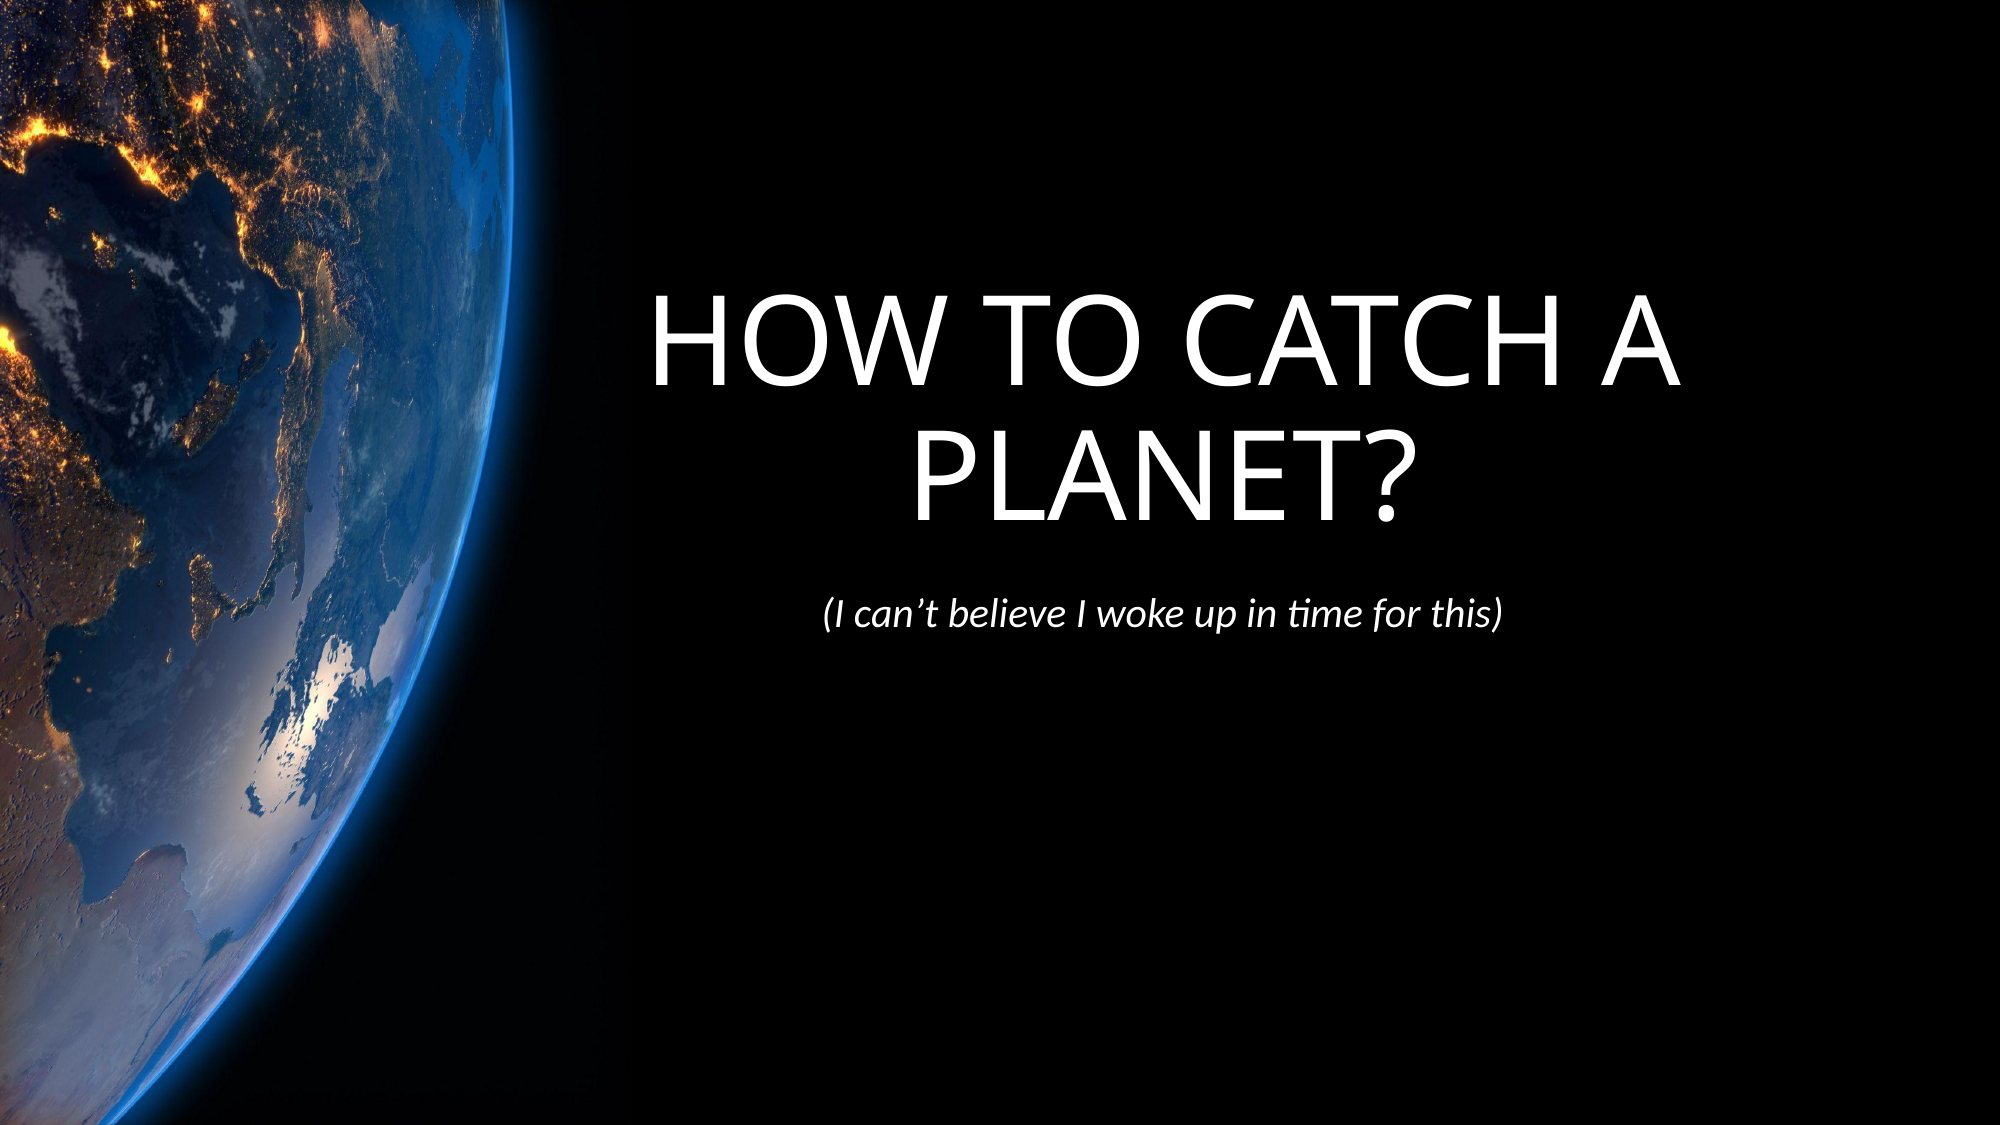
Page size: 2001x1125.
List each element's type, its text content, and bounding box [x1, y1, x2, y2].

picture [0, 0, 633, 1125]
title HOW TO CATCH A PLANET? [633, 163, 1913, 556]
subtitle (I can’t believe I woke up in time for this) [633, 583, 1913, 856]
